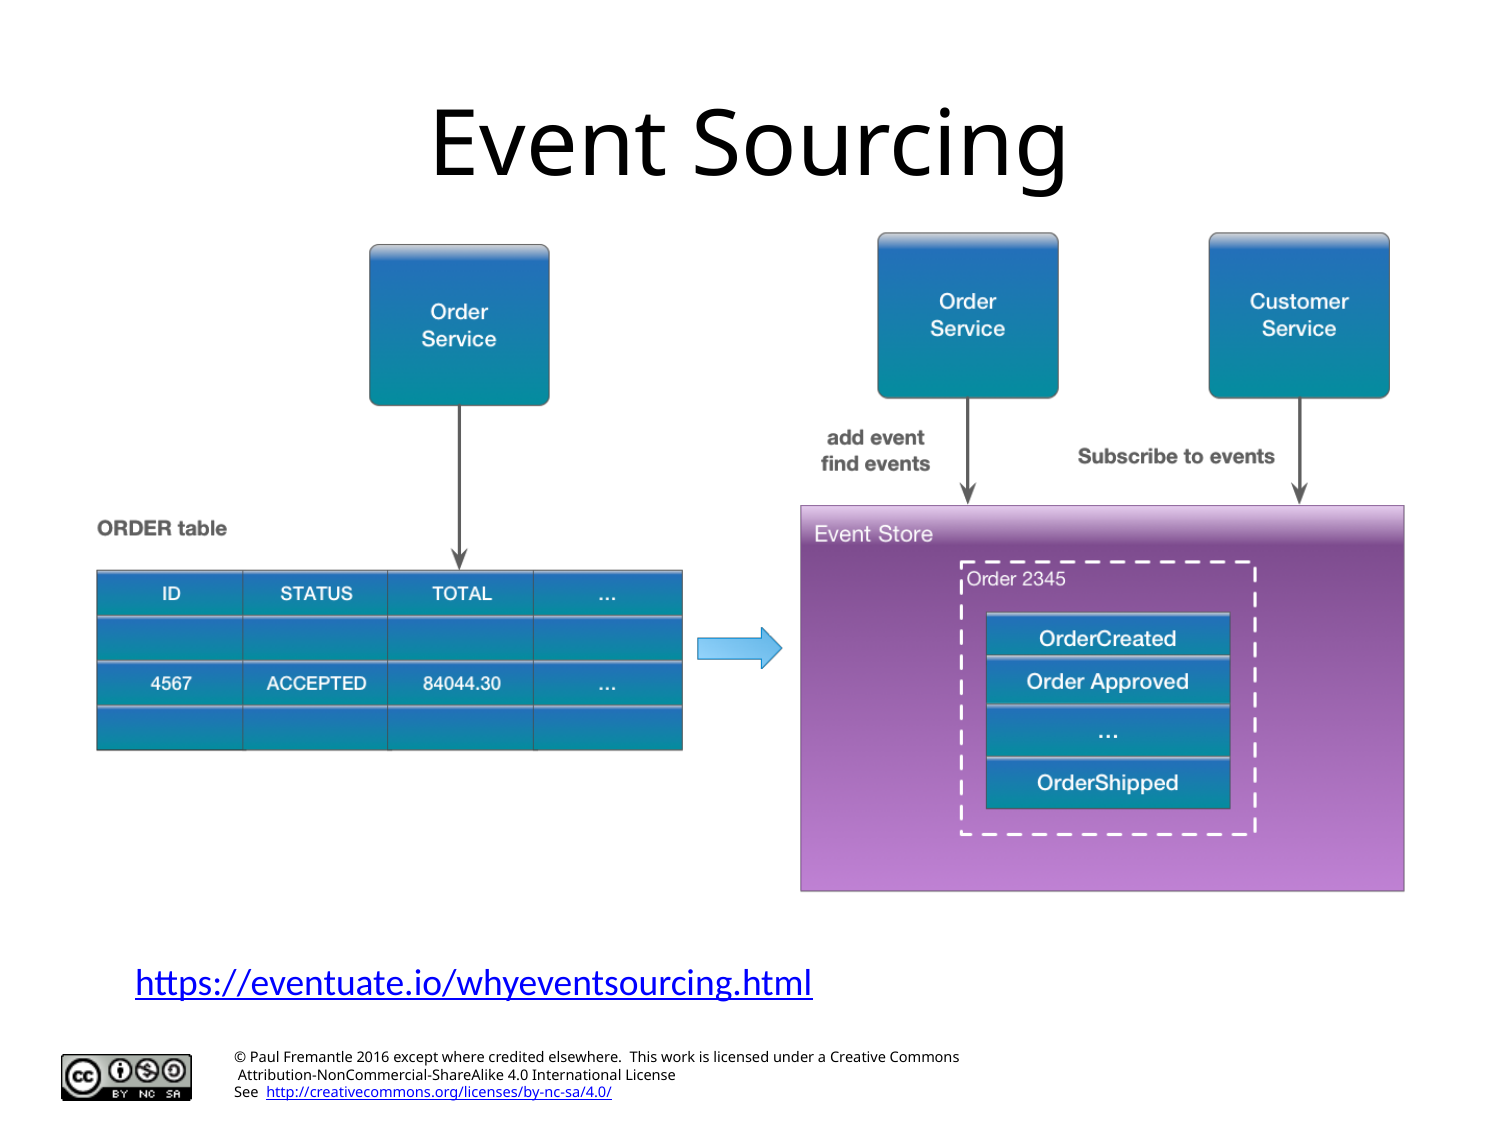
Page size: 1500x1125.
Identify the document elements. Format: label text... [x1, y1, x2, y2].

text_box https://eventuate.io/whyeventsourcing.html [120, 950, 828, 1010]
picture [83, 220, 1417, 905]
picture [61, 1054, 192, 1101]
title Event Sourcing [75, 45, 1425, 233]
